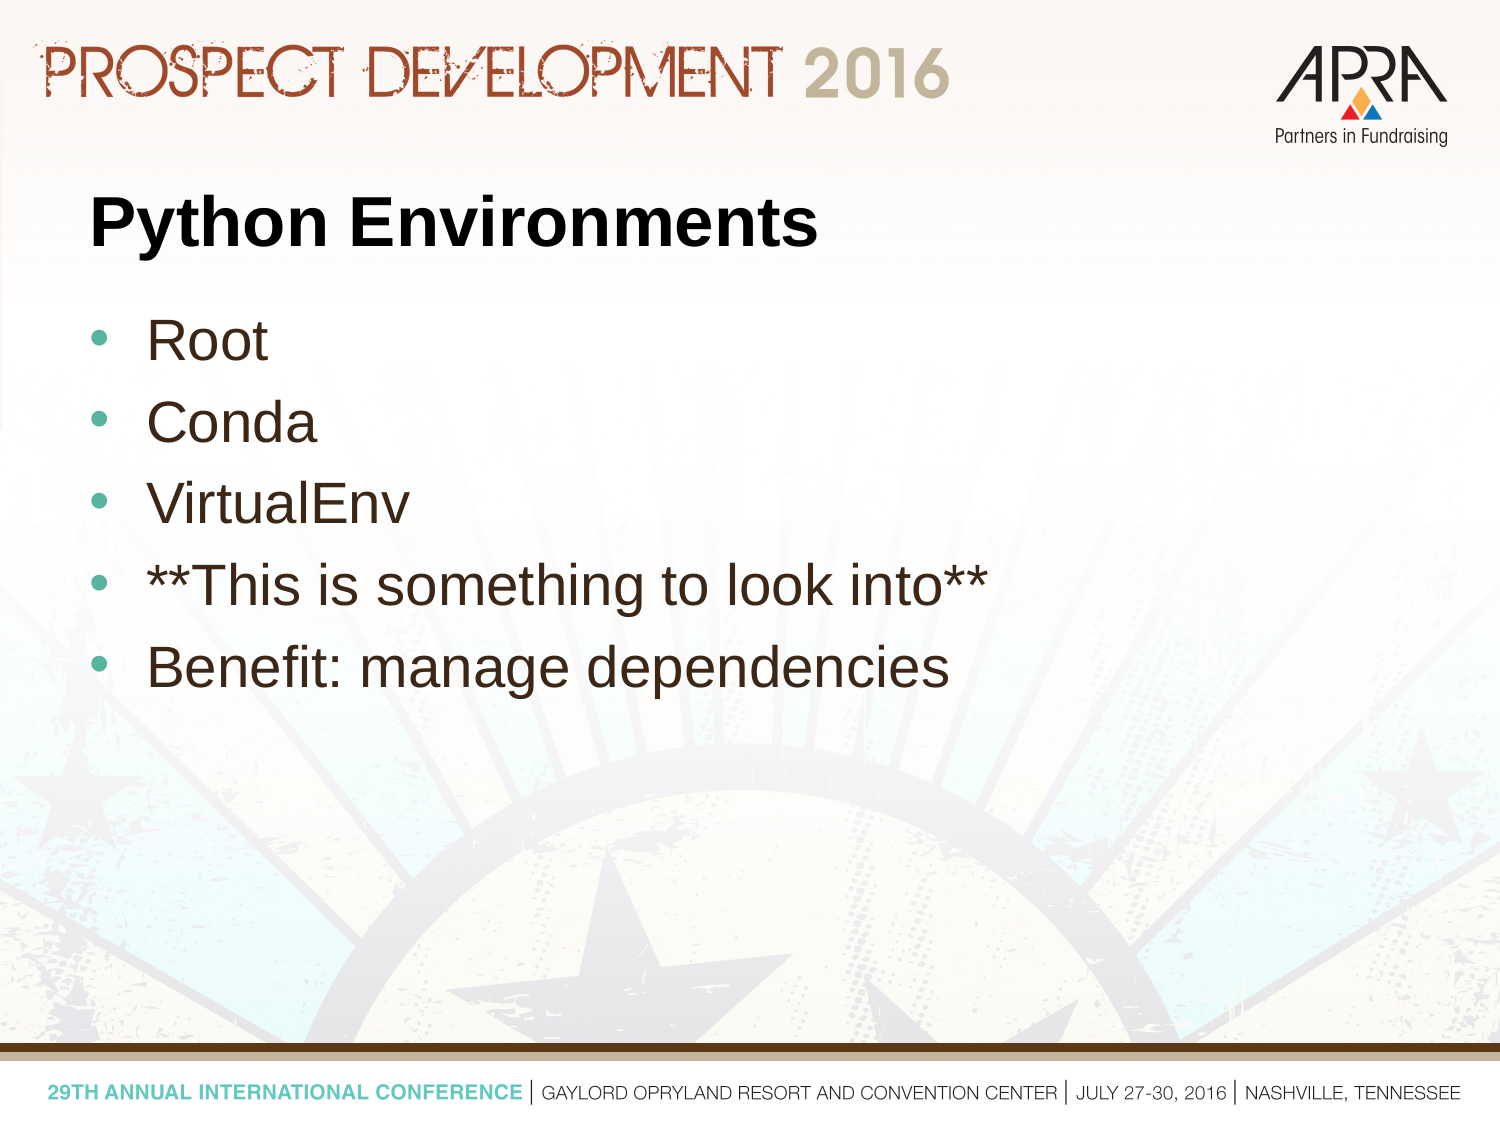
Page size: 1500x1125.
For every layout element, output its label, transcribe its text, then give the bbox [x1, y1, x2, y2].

list Root Conda VirtualEnv **This is something to look into** Benefit: manage dependencies [75, 294, 1425, 1005]
picture [0, 0, 1500, 1125]
title Python Environments [75, 168, 1425, 282]
